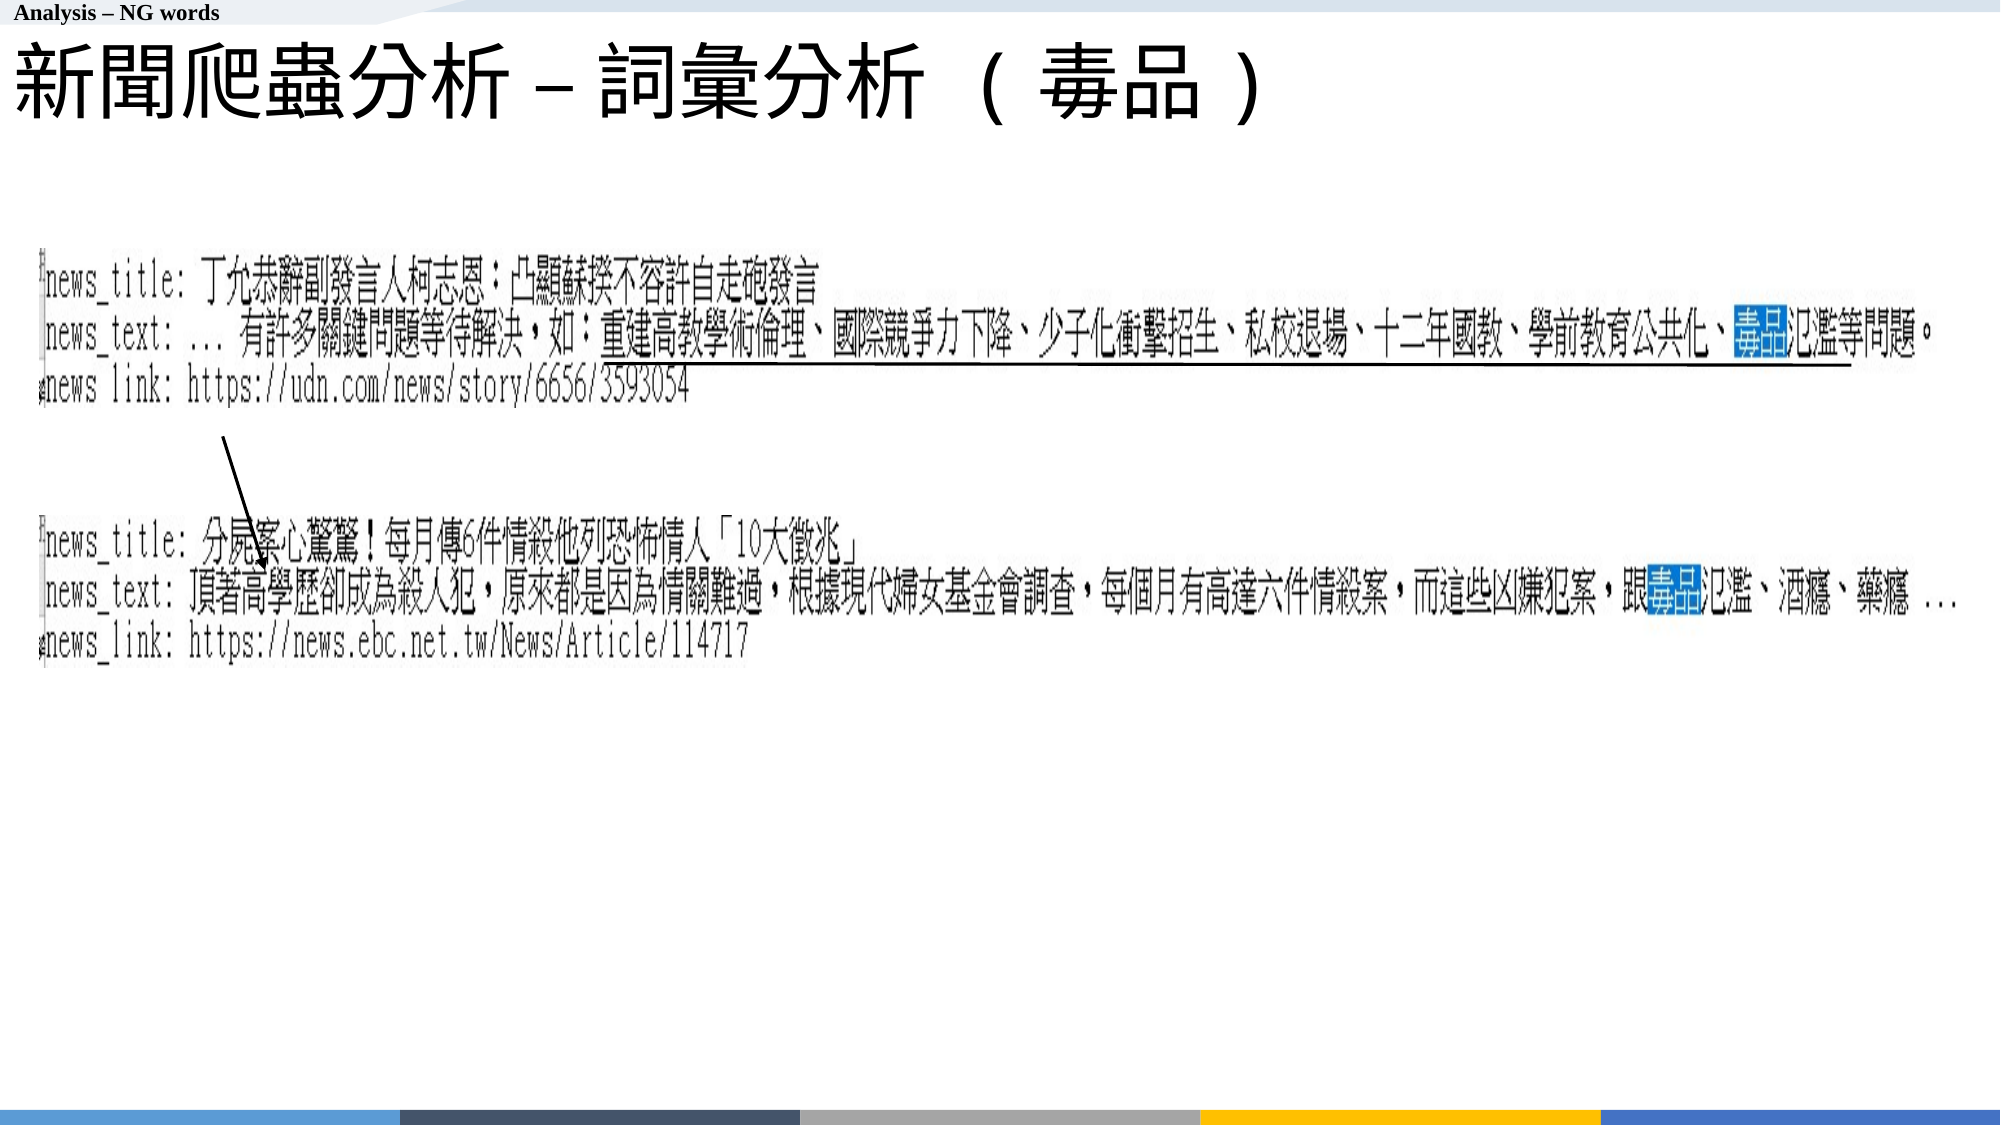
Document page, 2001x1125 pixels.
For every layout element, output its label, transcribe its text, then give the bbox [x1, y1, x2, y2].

text_box 新聞爬蟲分析 – 詞彙分析 (毒品) [0, 24, 1741, 146]
text_box Analysis – NG words [0, 0, 467, 24]
picture [39, 514, 1963, 668]
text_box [222, 436, 266, 571]
picture [39, 248, 1938, 408]
